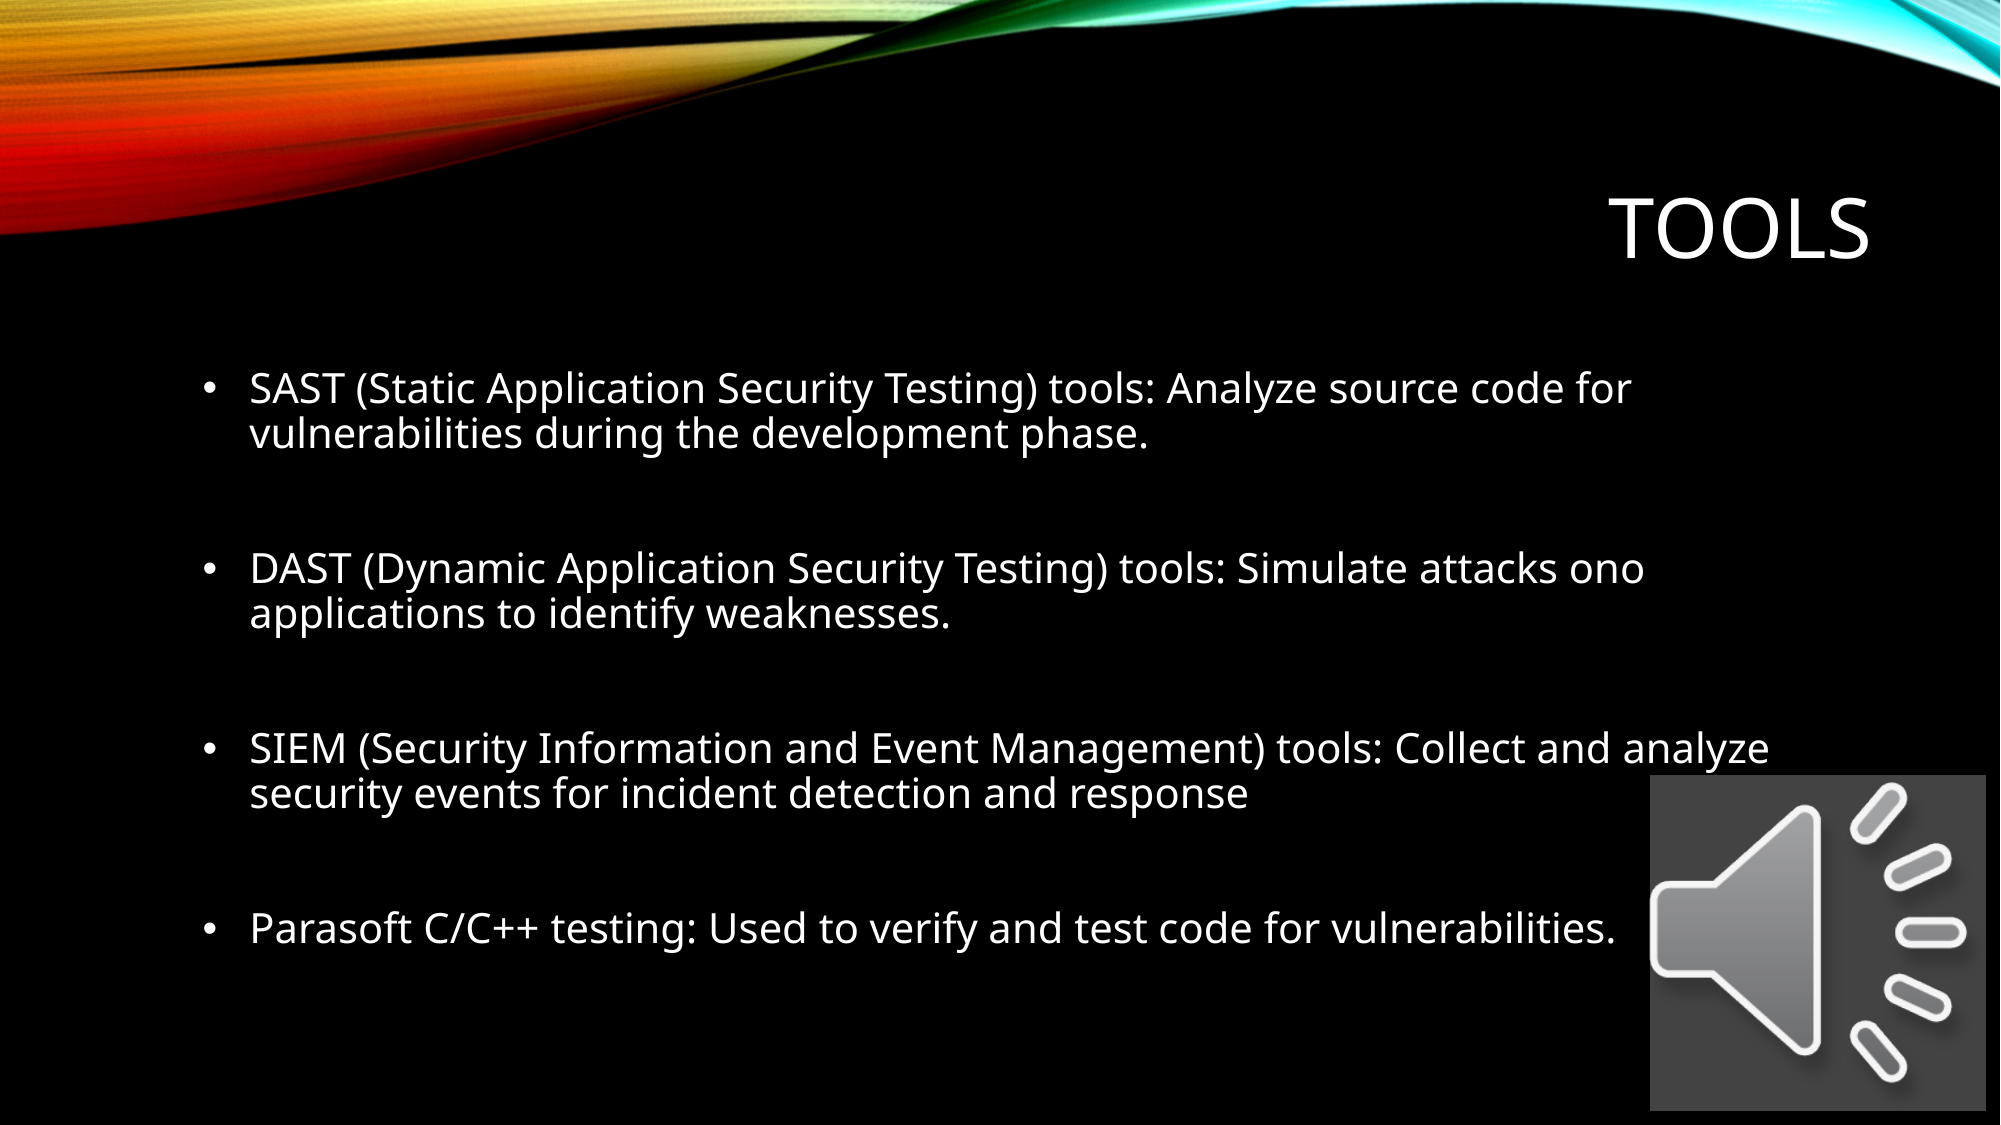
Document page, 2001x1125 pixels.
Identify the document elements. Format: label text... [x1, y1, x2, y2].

picture [0, 0, 2000, 237]
title TOOLS [474, 125, 1888, 338]
list SAST (Static Application Security Testing) tools: Analyze source code for vulnerabilities during the development phase. DAST (Dynamic Application Security Testing) tools: Simulate attacks ono applications to identify weaknesses. SIEM (Security Information and Event Management) tools: Collect and analyze security events for incident detection and response Parasoft C/C++ testing: Used to verify and test code for vulnerabilities. [112, 360, 1888, 1021]
picture [1648, 773, 1987, 1112]
